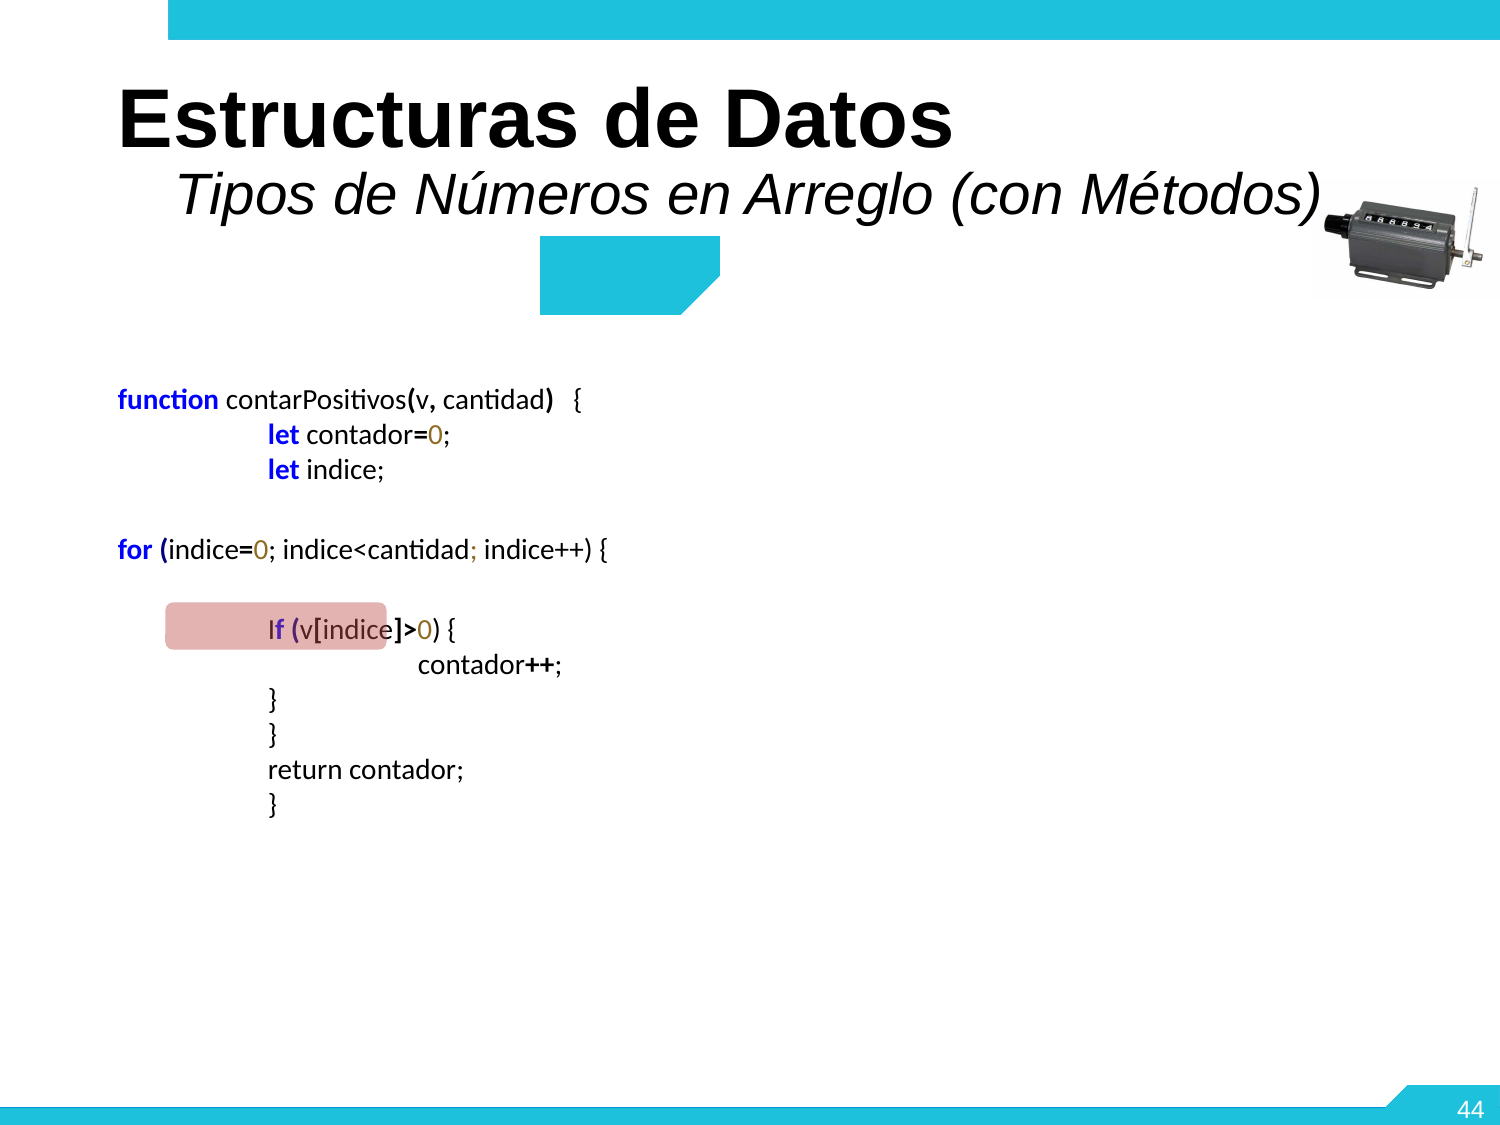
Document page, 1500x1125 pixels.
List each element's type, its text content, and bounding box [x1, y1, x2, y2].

text_box Estructuras de Datos Tipos de Números en Arreglo (con Métodos) [103, 45, 1397, 246]
text_box [165, 602, 387, 650]
picture [1312, 179, 1500, 300]
text_box <number> [1408, 1078, 1500, 1125]
text_box function contarPositivos(v, cantidad) { let contador=0; let indice; for (indice=0; indice<cantidad; indice++) { If (v[indice]>0) { contador++; } } return contador; } [103, 373, 1500, 777]
